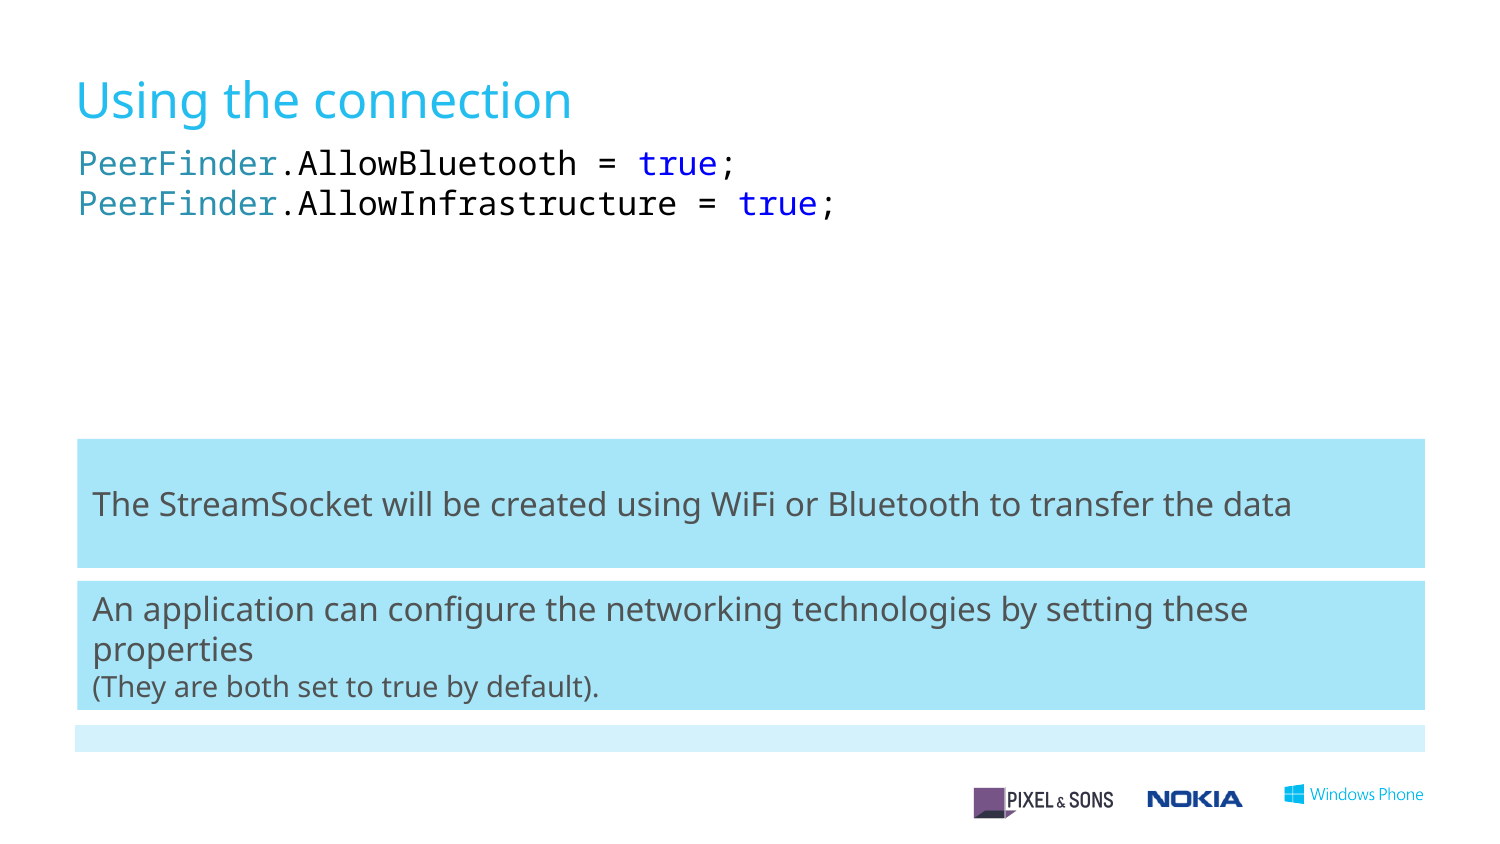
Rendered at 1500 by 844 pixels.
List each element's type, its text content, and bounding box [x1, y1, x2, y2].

picture [1274, 773, 1434, 815]
text_box PeerFinder.AllowBluetooth = true; PeerFinder.AllowInfrastructure = true; [61, 133, 1440, 232]
text_box An application can configure the networking technologies by setting these properties (They are both set to true by default). [75, 579, 1427, 712]
text_box The StreamSocket will be created using WiFi or Bluetooth to transfer the data [75, 437, 1427, 570]
title Using the connection [75, 65, 1425, 126]
text_box [73, 723, 1427, 754]
picture [1147, 790, 1249, 808]
picture [973, 787, 1113, 819]
